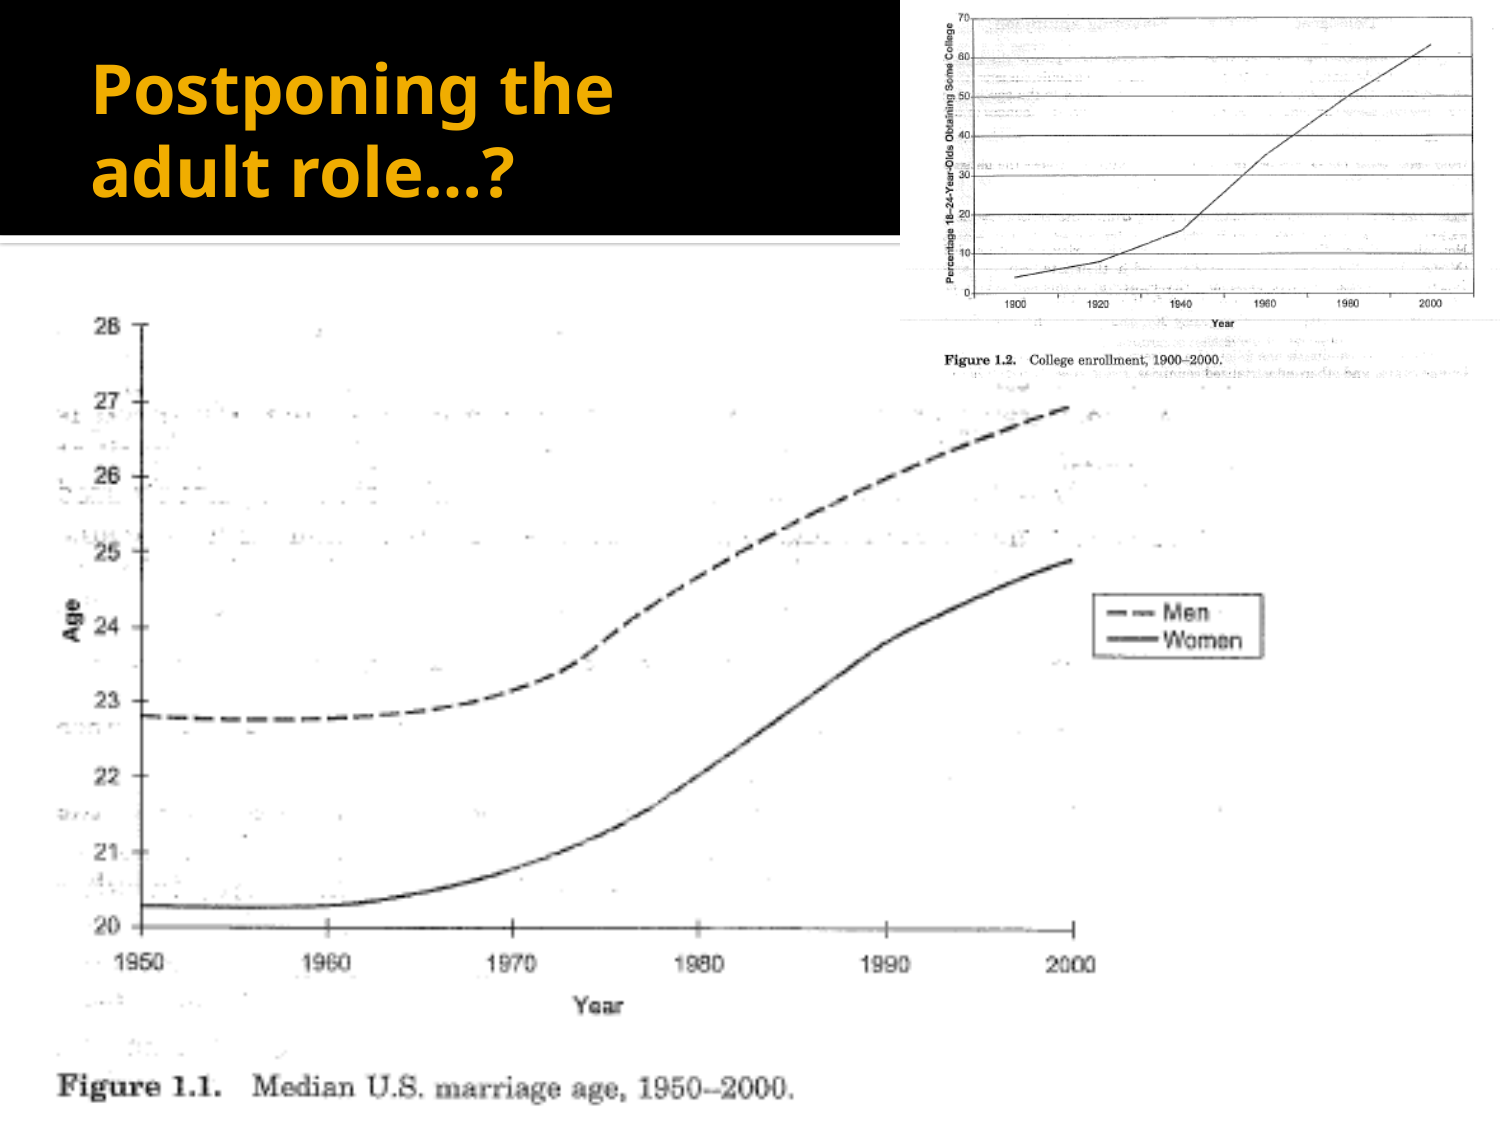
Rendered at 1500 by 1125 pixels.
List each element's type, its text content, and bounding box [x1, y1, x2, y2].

picture [899, 0, 1500, 378]
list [37, 312, 1271, 1113]
title Postponing the adult role…? [75, 25, 625, 231]
